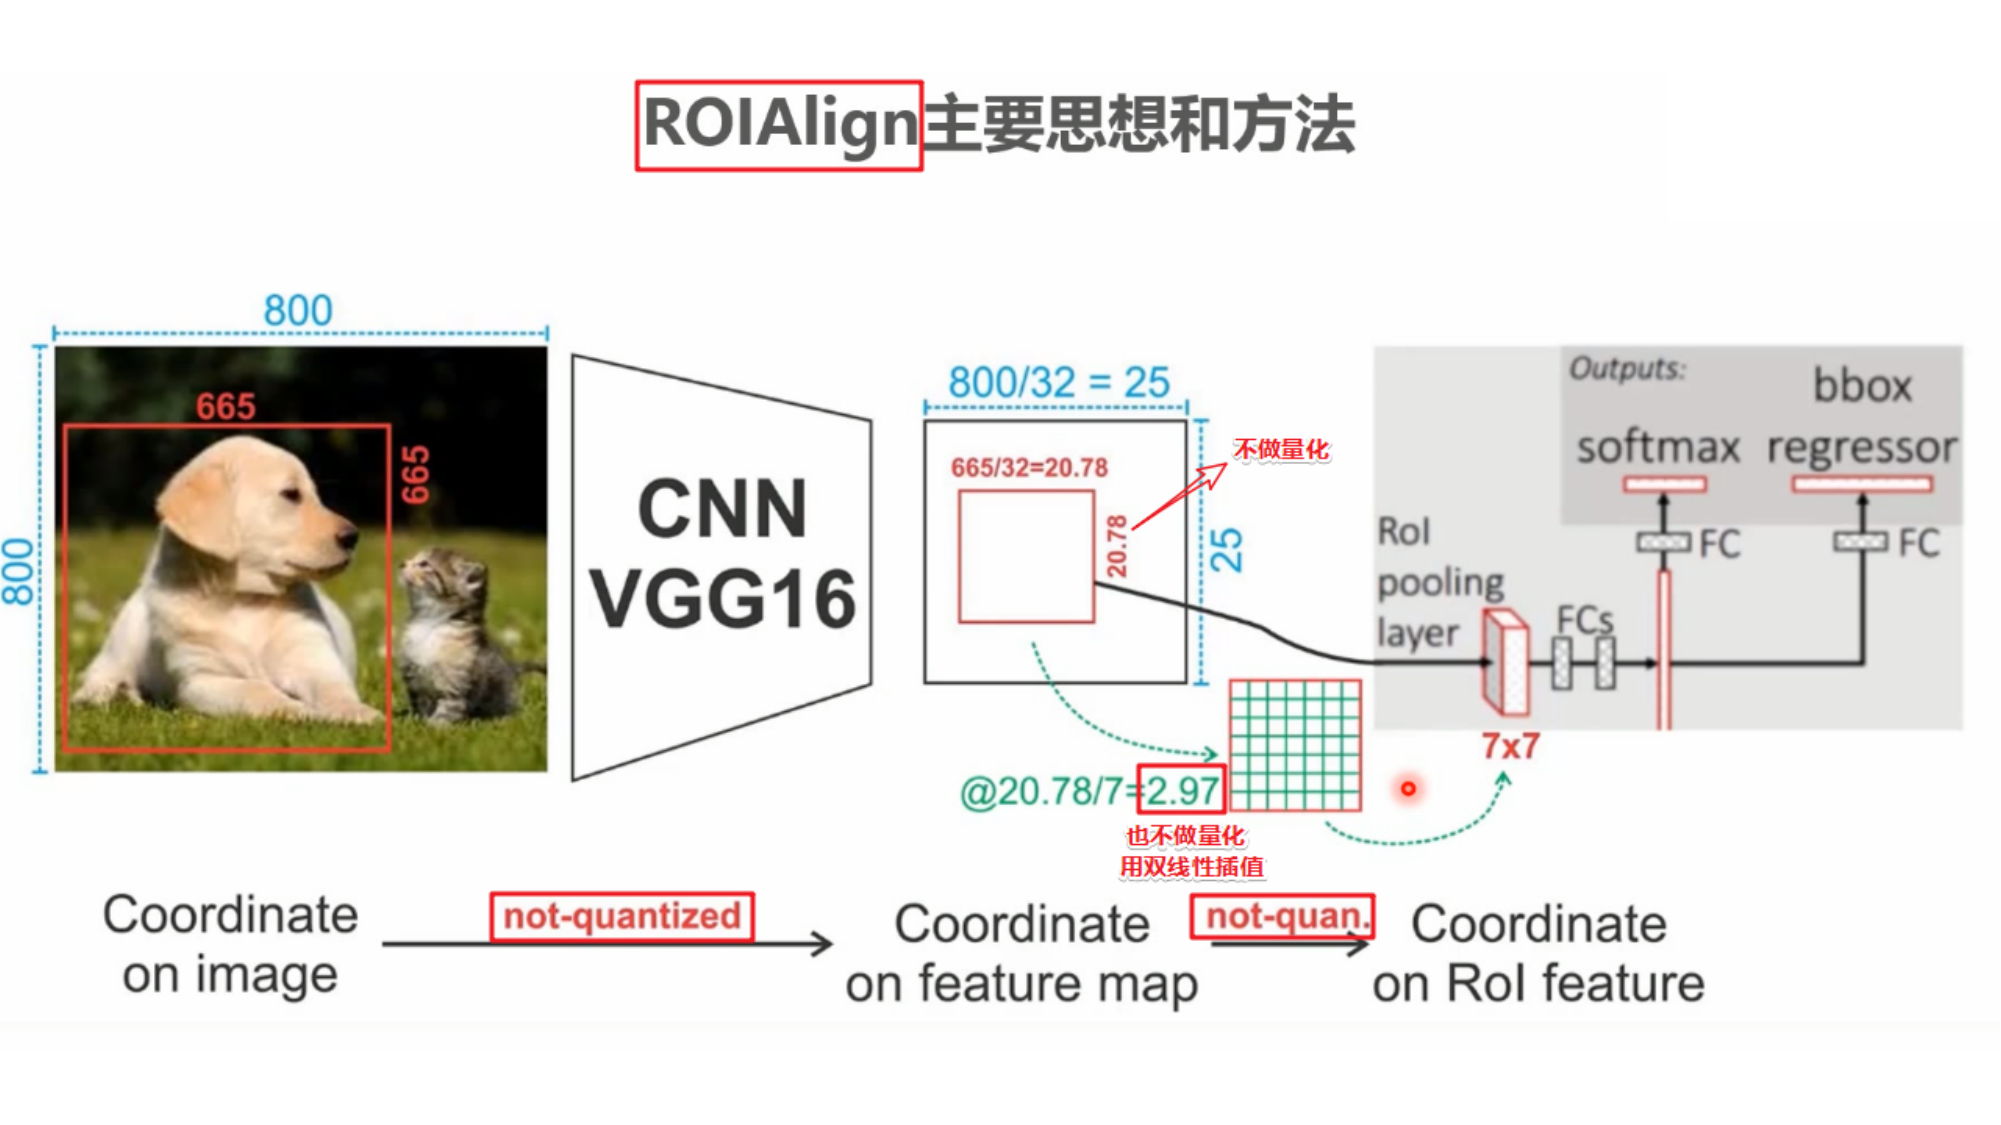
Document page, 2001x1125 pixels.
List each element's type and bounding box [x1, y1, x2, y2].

picture [0, 73, 2000, 1052]
